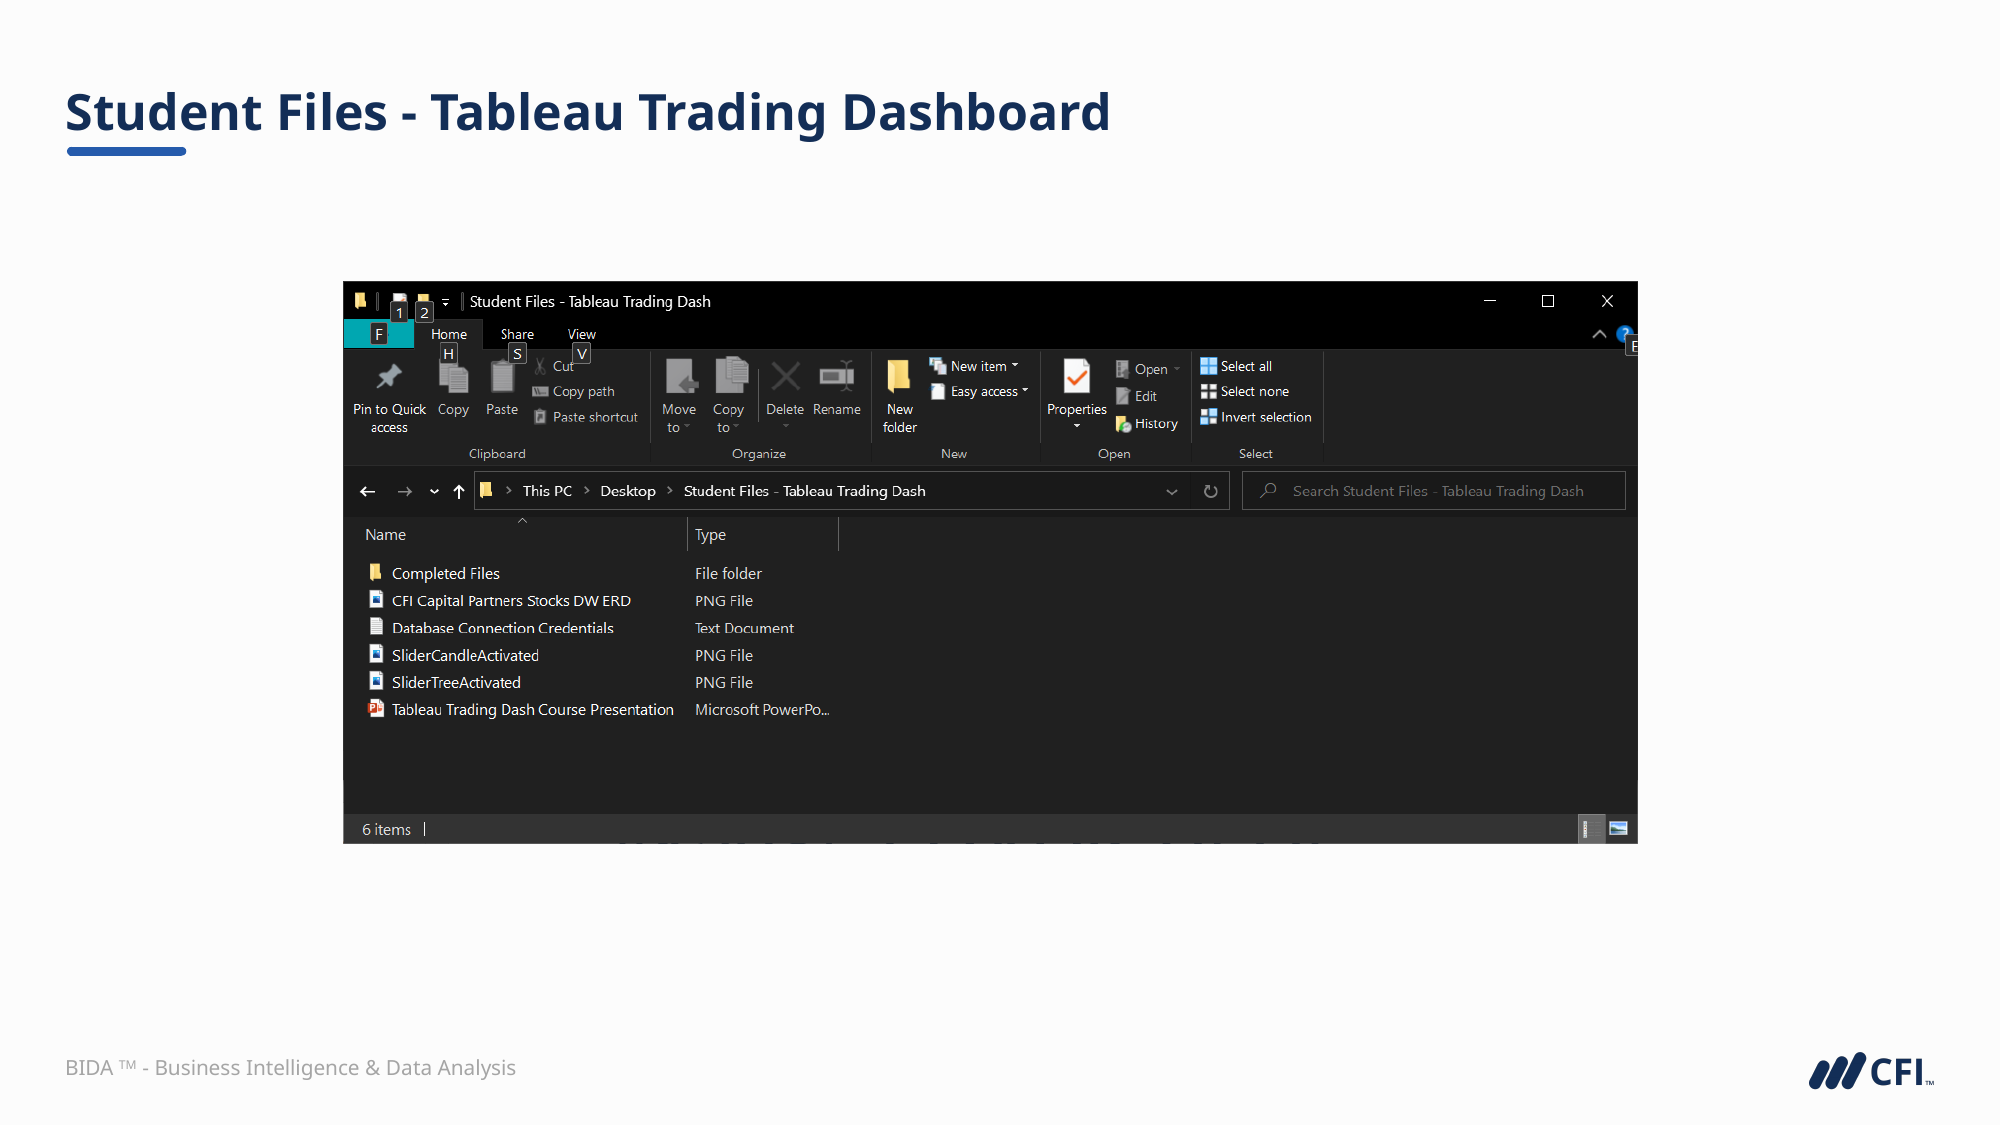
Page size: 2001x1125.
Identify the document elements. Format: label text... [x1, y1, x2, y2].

picture [343, 281, 1639, 844]
picture [1809, 1050, 1934, 1091]
title Student Files - Tableau Trading Dashboard [50, 56, 1781, 172]
